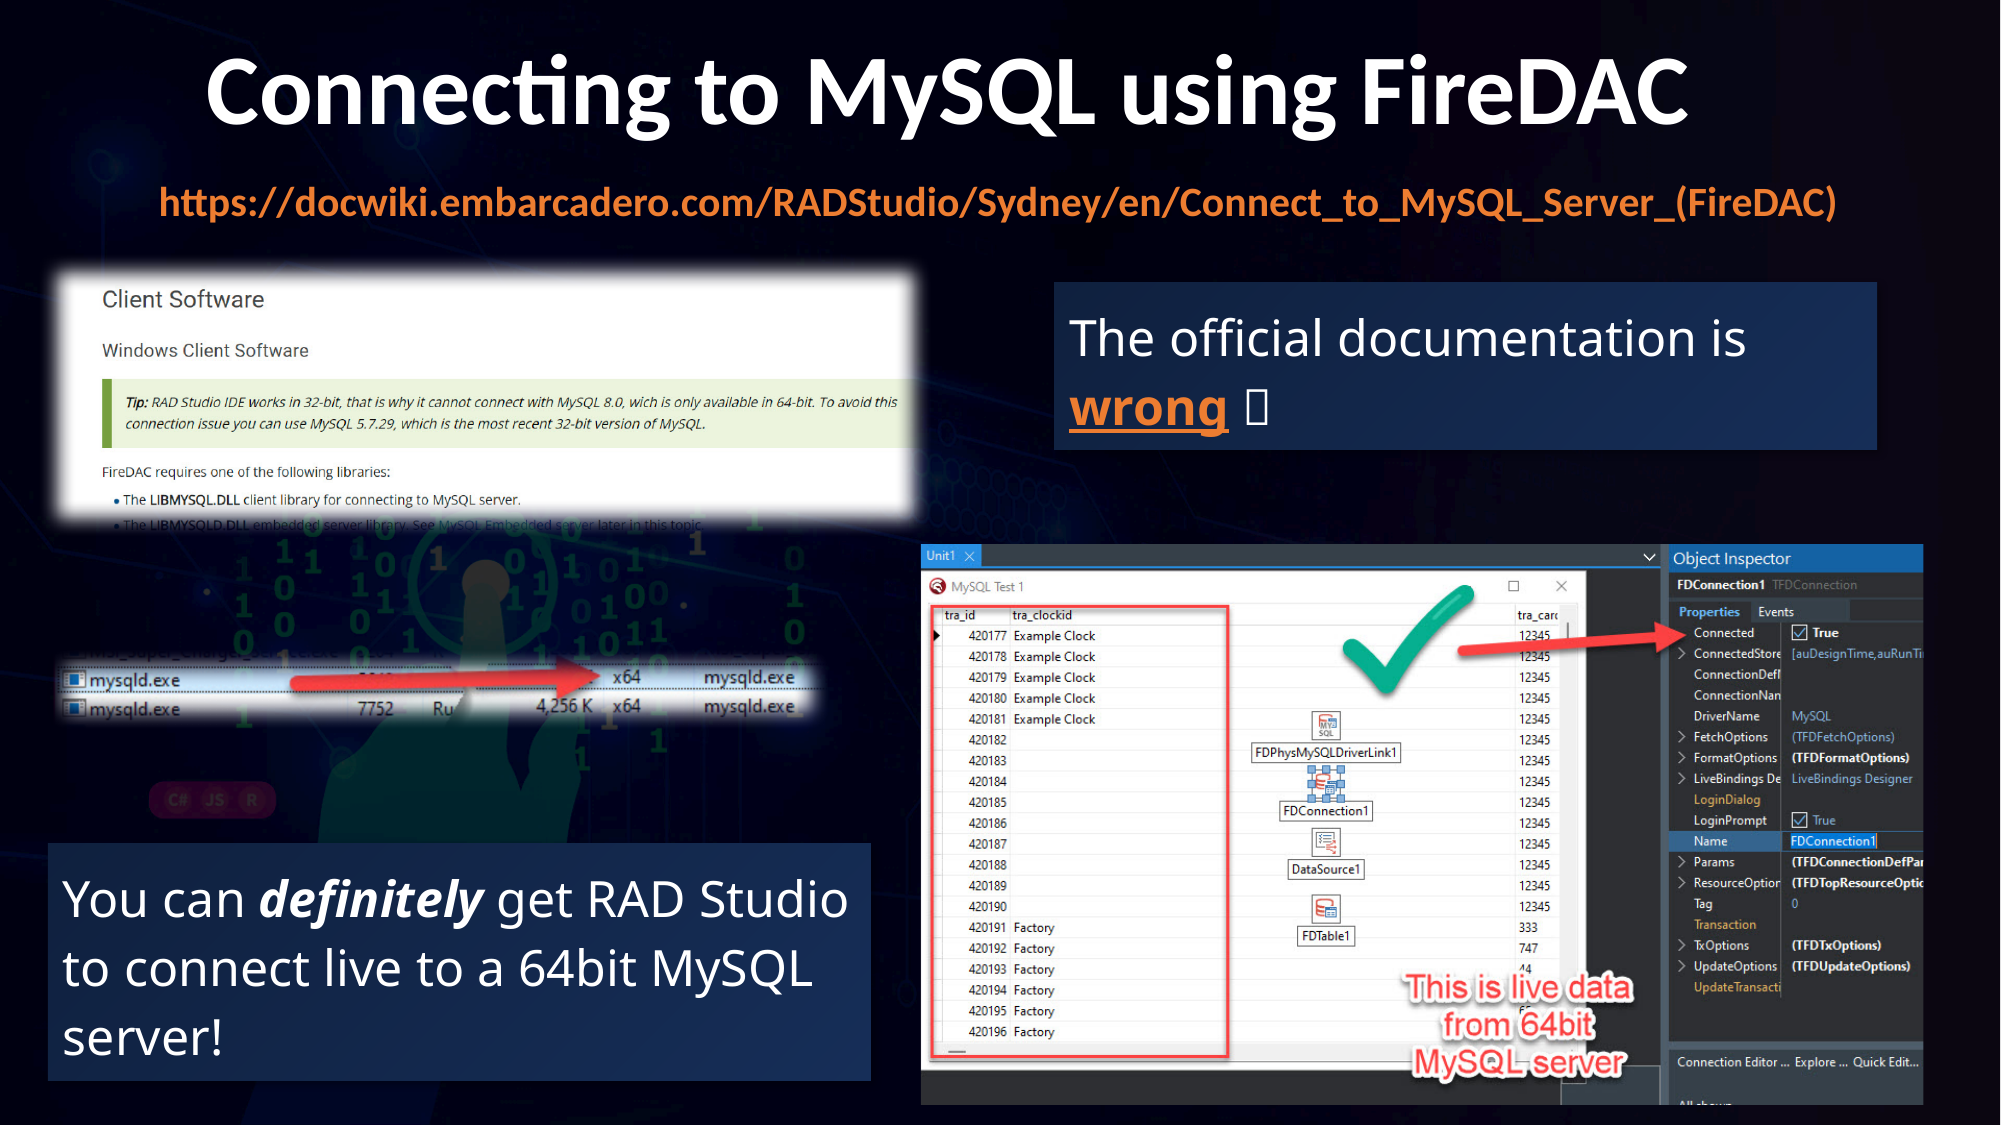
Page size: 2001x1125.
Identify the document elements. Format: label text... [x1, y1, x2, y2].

picture [0, 0, 2001, 1125]
text_box You can definitely get RAD Studio to connect live to a 64bit MySQL server! [47, 843, 871, 1081]
text_box https://docwiki.embarcadero.com/RADStudio/Sydney/en/Connect_to_MySQL_Server_(FireDAC) [143, 167, 1878, 233]
text_box The official documentation is wrong 🤪 [1054, 282, 1878, 450]
subtitle Connecting to MySQL using FireDAC [191, 30, 1963, 159]
